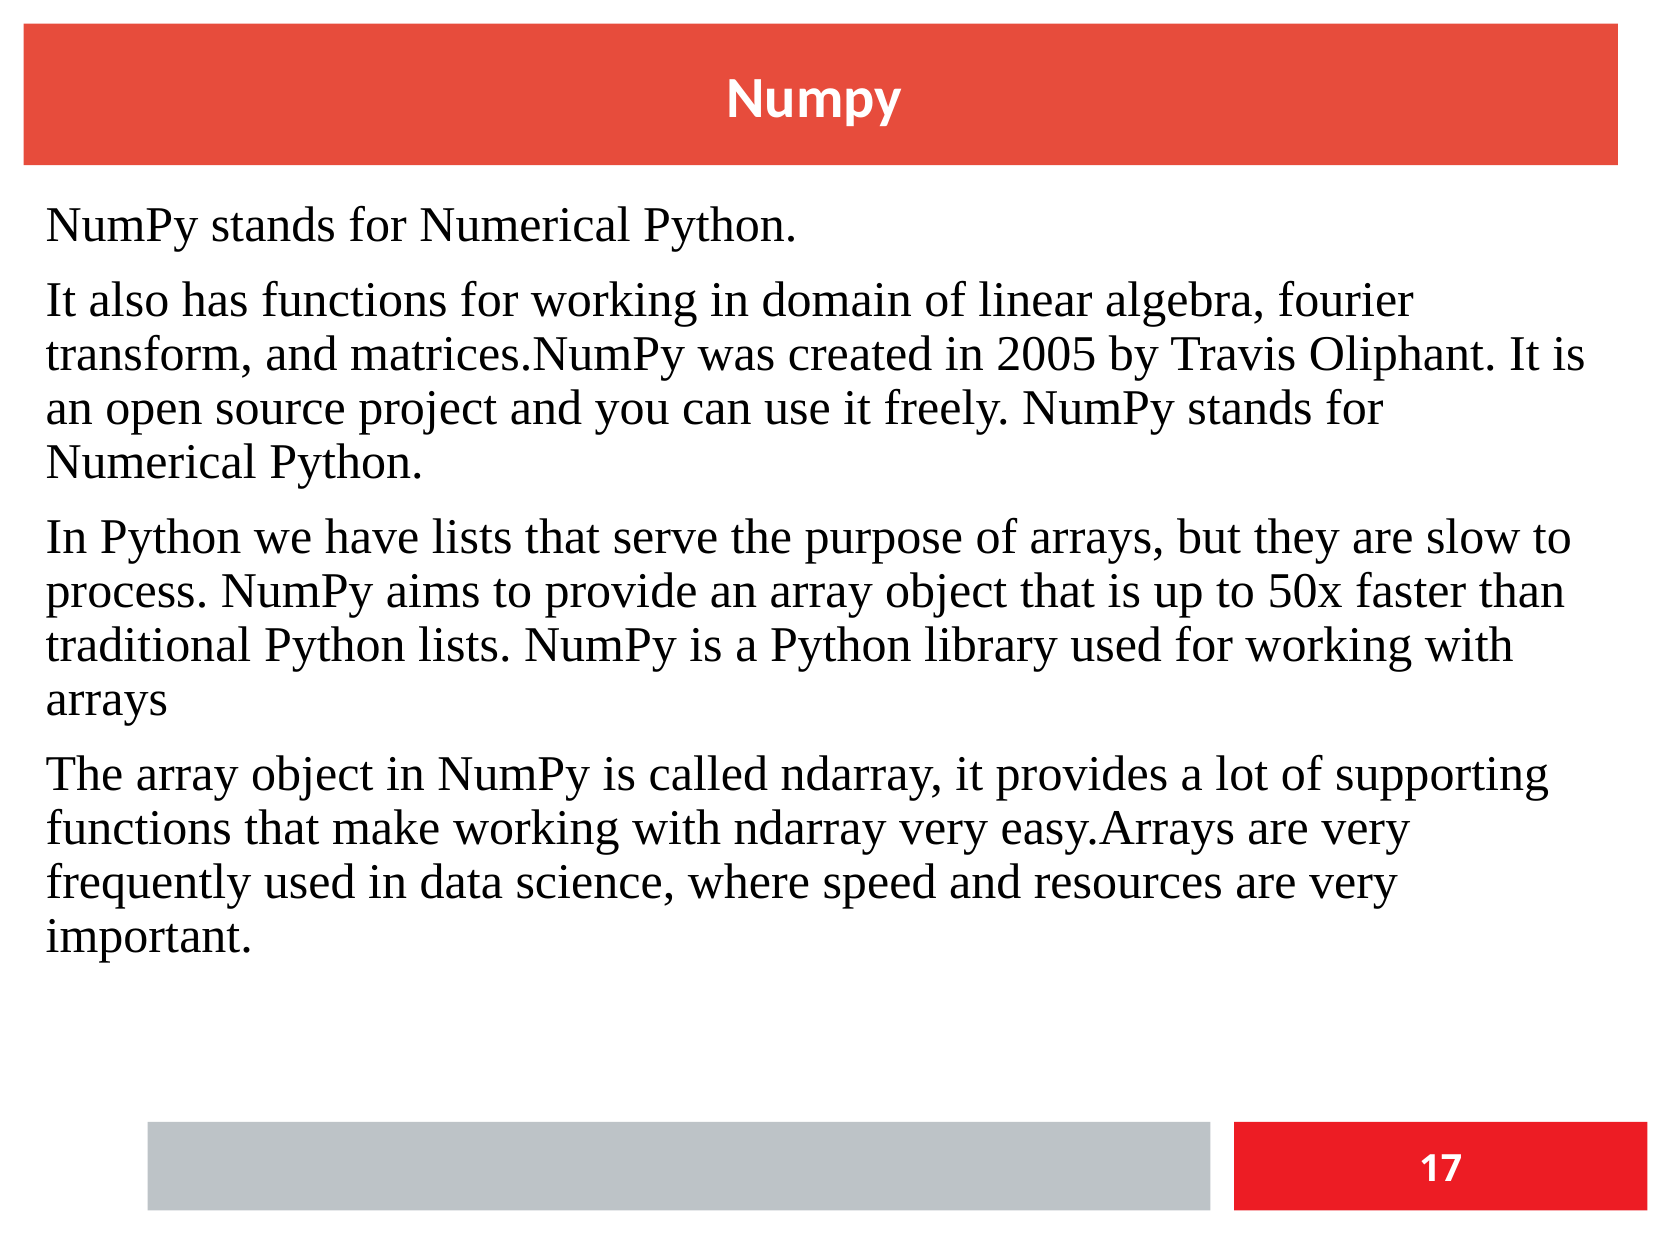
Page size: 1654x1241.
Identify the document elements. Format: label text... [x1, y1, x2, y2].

text_box [147, 1121, 1211, 1211]
text_box 17 [1234, 1121, 1648, 1211]
text_box NumPy stands for Numerical Python. It also has functions for working in domain of linear algebra, fourier transform, and matrices.NumPy was created in 2005 by Travis Oliphant. It is an open source project and you can use it freely. NumPy stands for Numerical Python. In Python we have lists that serve the purpose of arrays, but they are slow to process. NumPy aims to provide an array object that is up to 50x faster than traditional Python lists. NumPy is a Python library used for working with arrays The array object in NumPy is called ndarray, it provides a lot of supporting functions that make working with ndarray very easy.Arrays are very frequently used in data science, where speed and resources are very important. [30, 191, 1609, 916]
text_box Numpy [23, 23, 1618, 166]
